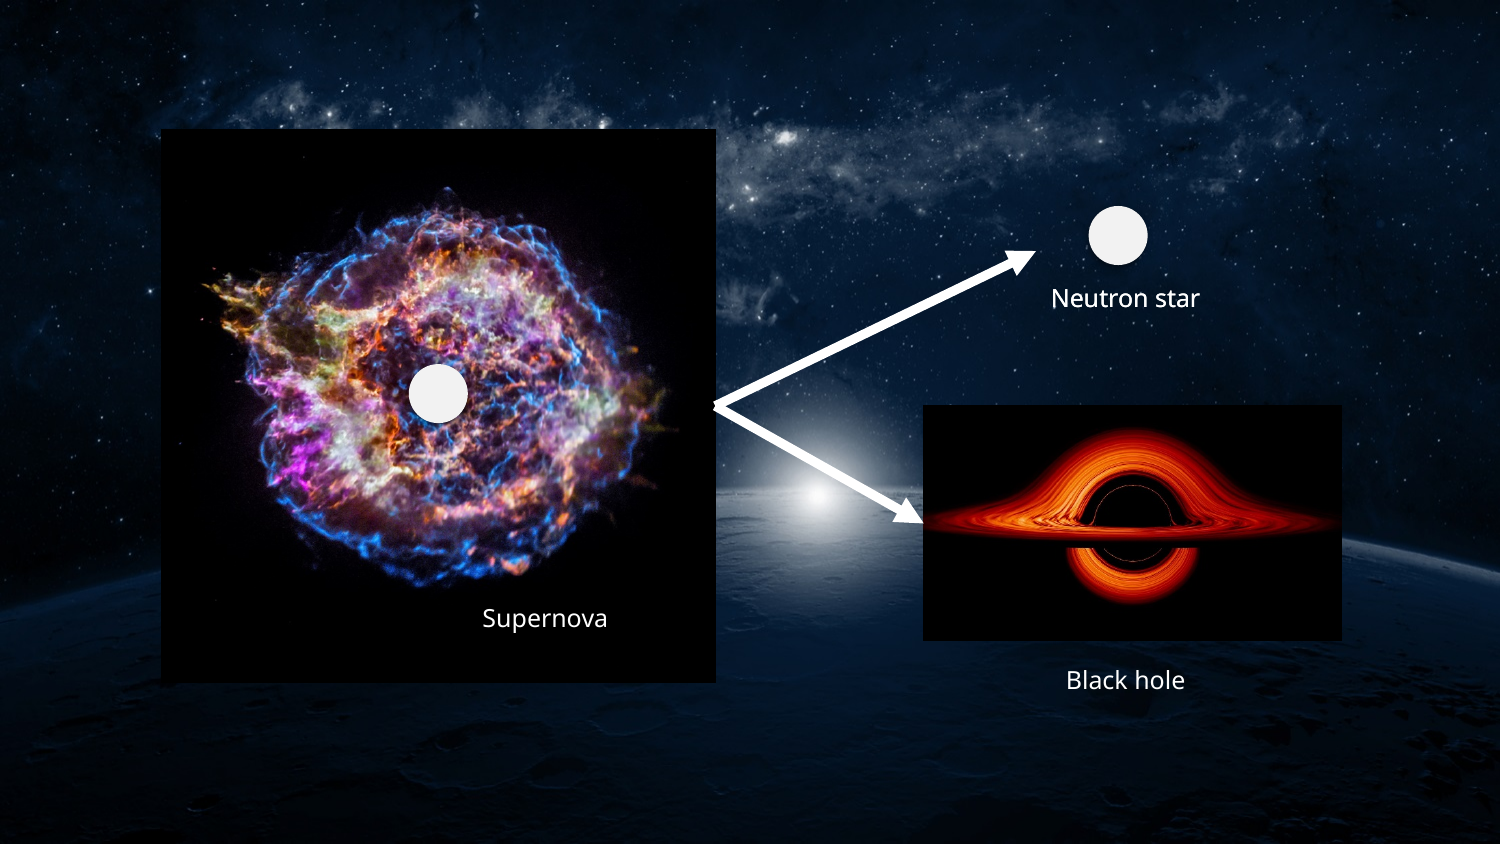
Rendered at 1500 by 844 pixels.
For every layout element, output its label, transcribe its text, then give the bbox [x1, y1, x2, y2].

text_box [715, 405, 925, 524]
text_box Black hole [1051, 657, 1245, 703]
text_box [714, 250, 1037, 407]
text_box Neutron star [1045, 274, 1230, 320]
picture [0, 0, 1500, 844]
text_box [1088, 205, 1148, 266]
